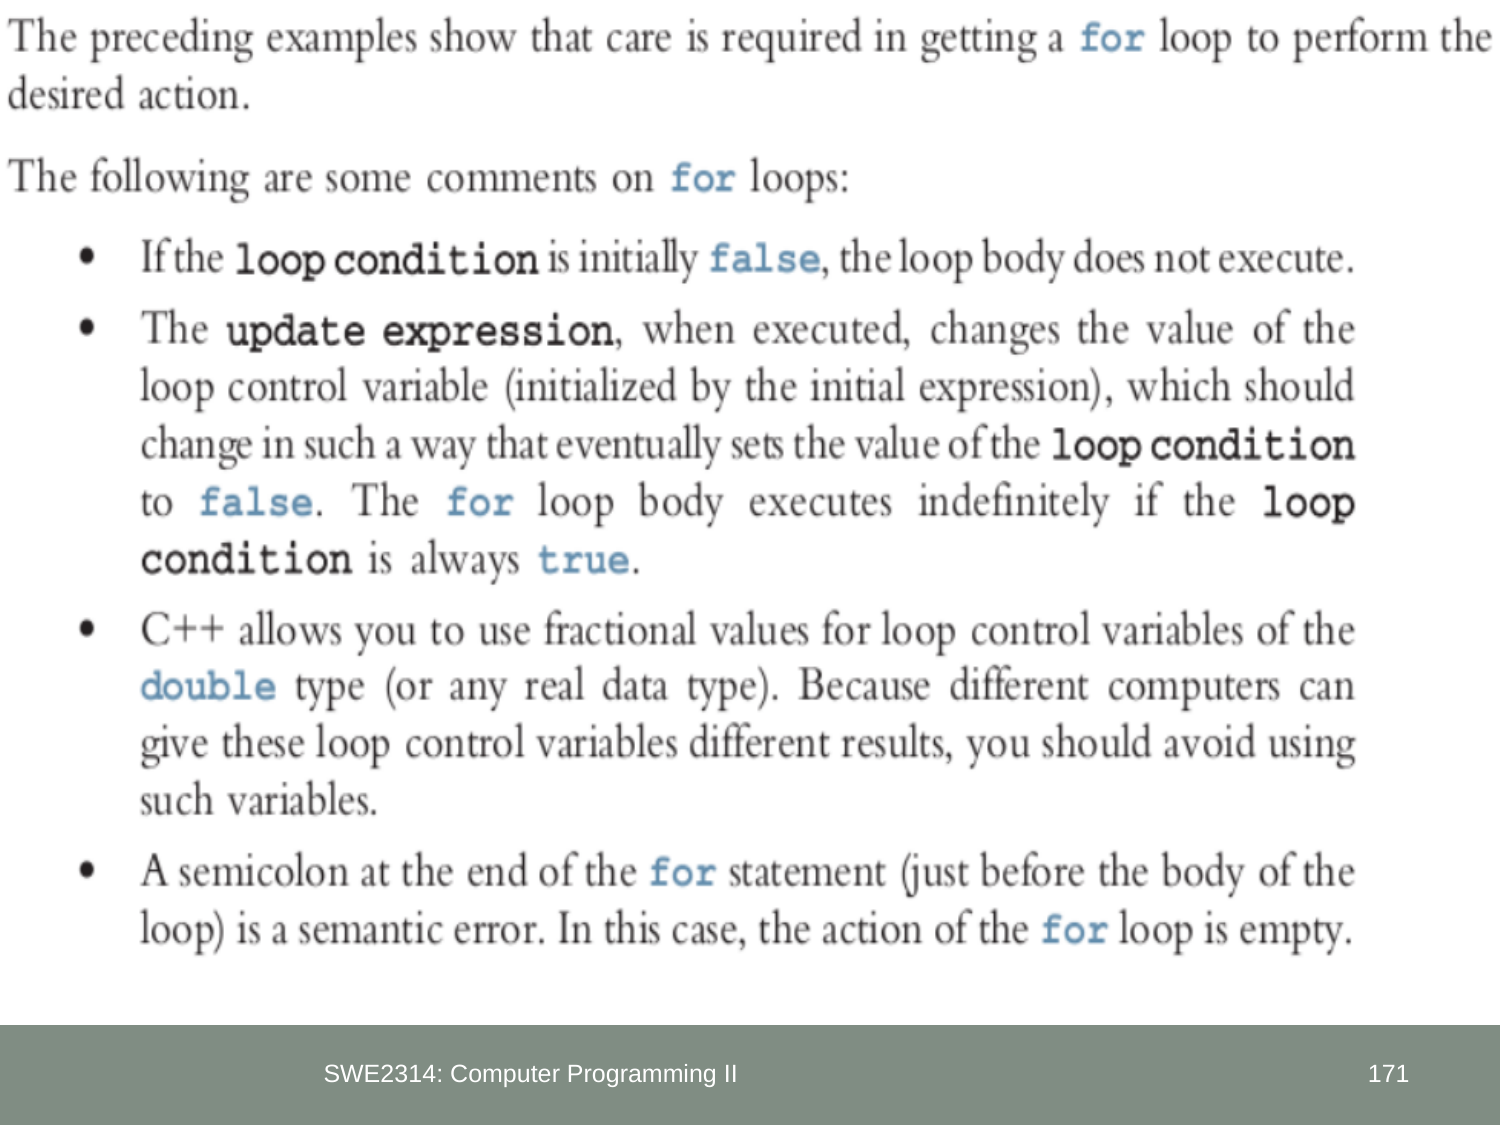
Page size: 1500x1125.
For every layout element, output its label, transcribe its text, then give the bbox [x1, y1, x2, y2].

footer SWE2314: Computer Programming II [75, 1042, 988, 1103]
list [0, 0, 1500, 963]
slide_number 171 [1074, 1042, 1425, 1103]
